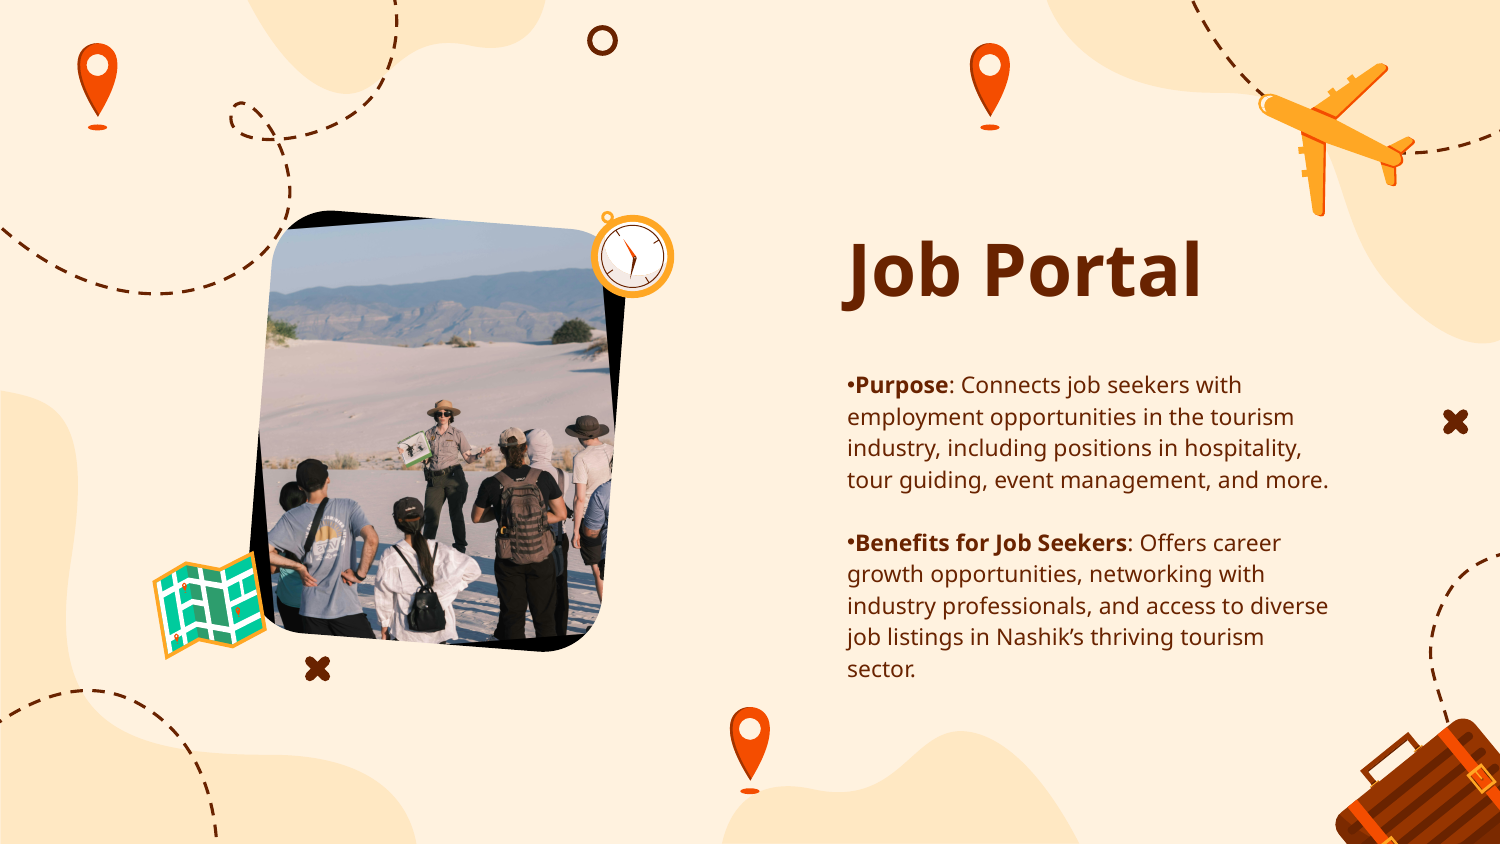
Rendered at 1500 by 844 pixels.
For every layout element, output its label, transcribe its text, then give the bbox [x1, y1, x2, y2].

picture [257, 219, 617, 644]
title Job Portal [832, 199, 1342, 328]
subtitle Purpose: Connects job seekers with employment opportunities in the tourism industry, including positions in hospitality, tour guiding, event management, and more. Benefits for Job Seekers: Offers career growth opportunities, networking with industry professionals, and access to diverse job listings in Nashik’s thriving tourism sector. [832, 351, 1348, 550]
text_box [968, 42, 1012, 131]
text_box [1273, 64, 1419, 199]
text_box [305, 656, 331, 682]
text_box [152, 550, 268, 661]
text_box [728, 706, 772, 795]
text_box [585, 210, 681, 299]
